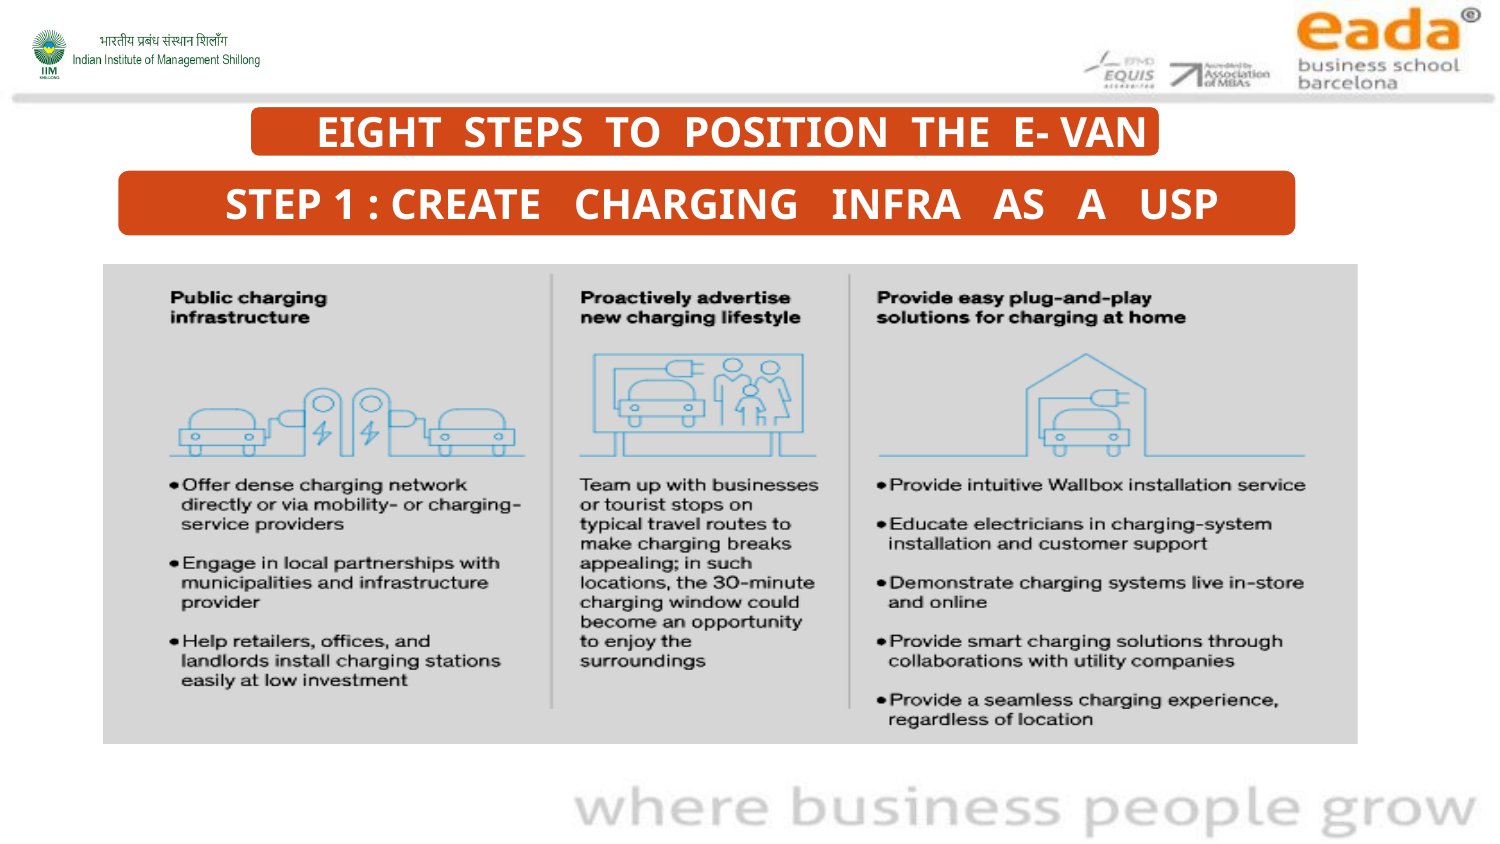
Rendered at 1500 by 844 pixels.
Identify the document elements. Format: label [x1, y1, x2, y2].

picture [0, 0, 1500, 844]
text_box [117, 169, 1328, 237]
text_box [249, 105, 1215, 157]
